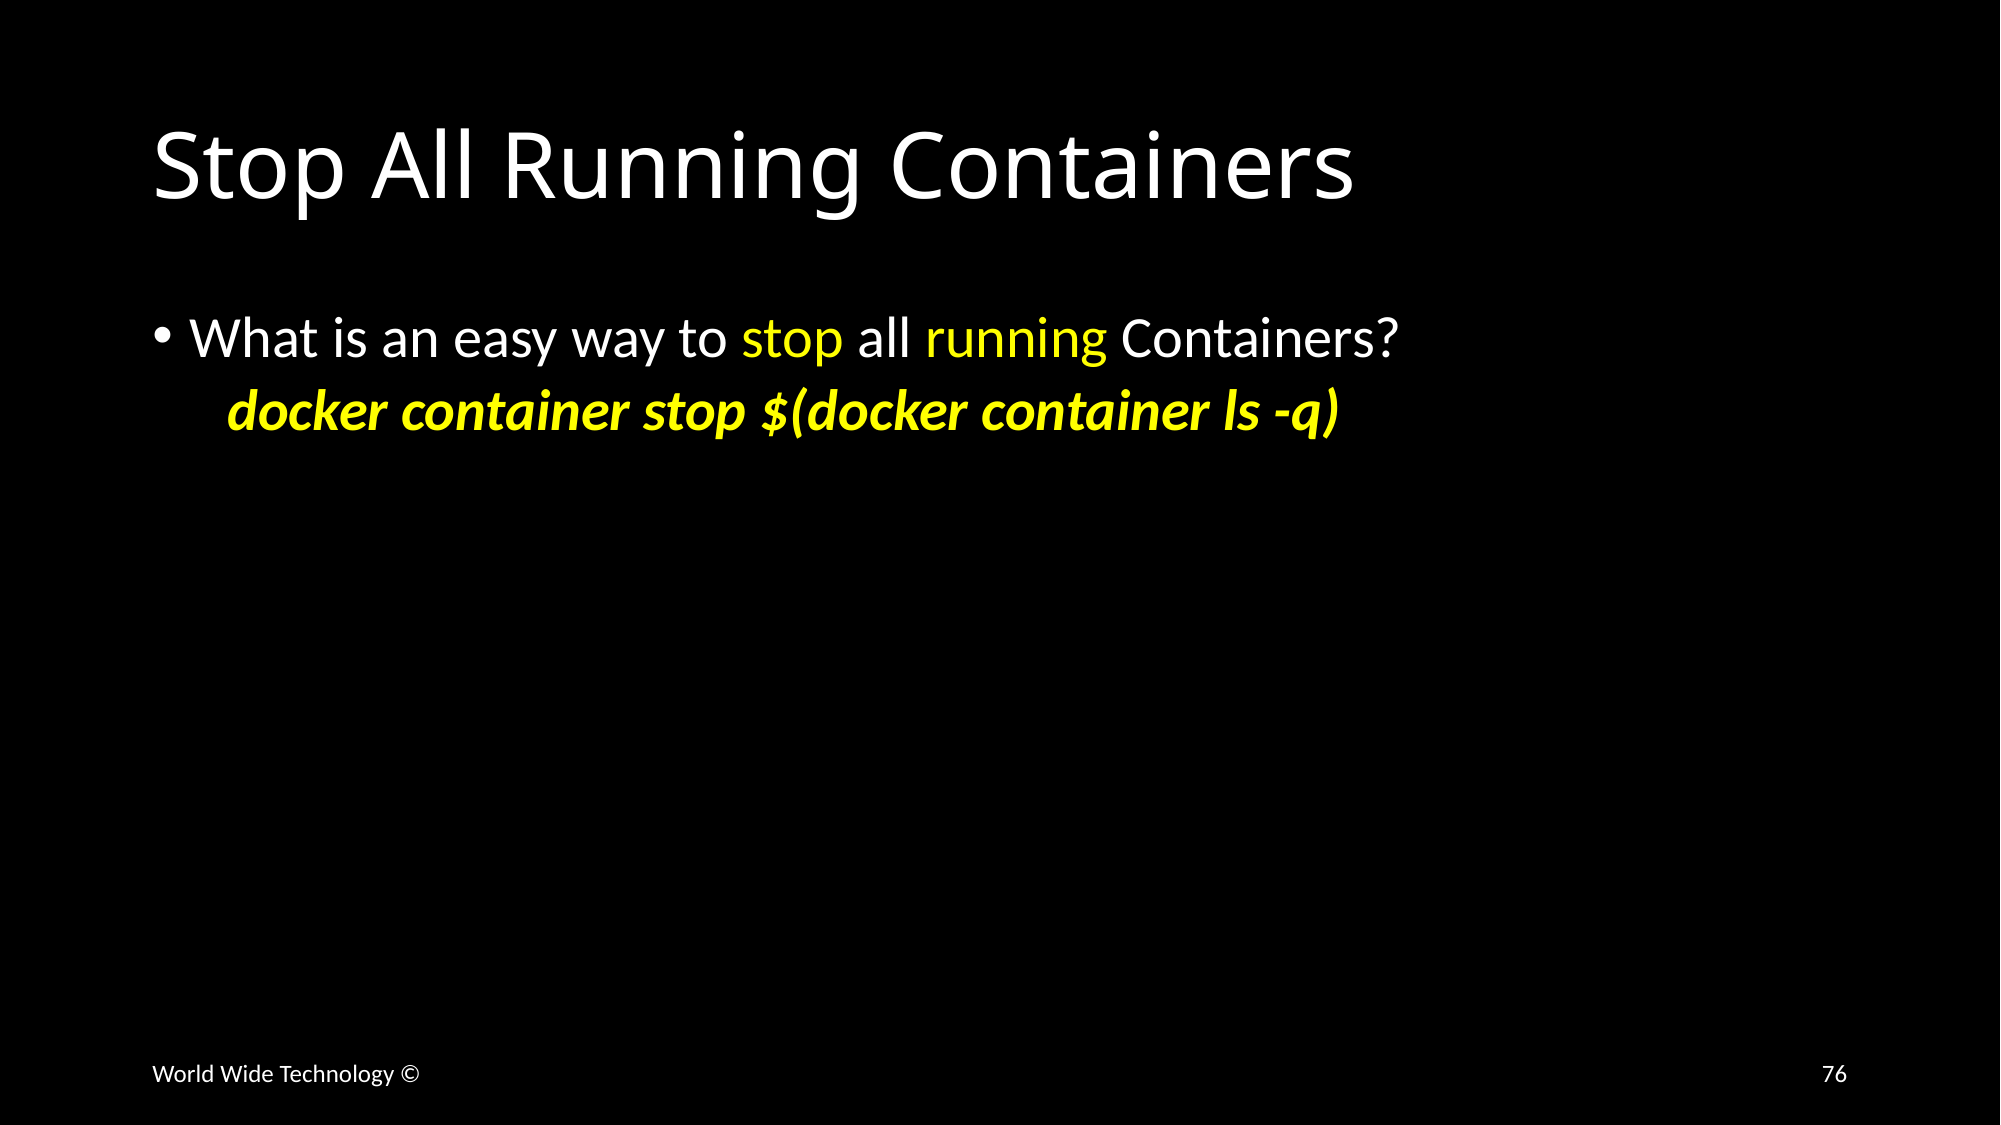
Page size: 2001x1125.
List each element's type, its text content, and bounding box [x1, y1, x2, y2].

list What is an easy way to stop all running Containers? docker container stop $(docker container ls -q) [137, 299, 1863, 1085]
slide_number World Wide Technology © [137, 1042, 588, 1103]
title Stop All Running Containers [137, 59, 1863, 278]
slide_number 76 [1412, 1042, 1863, 1103]
